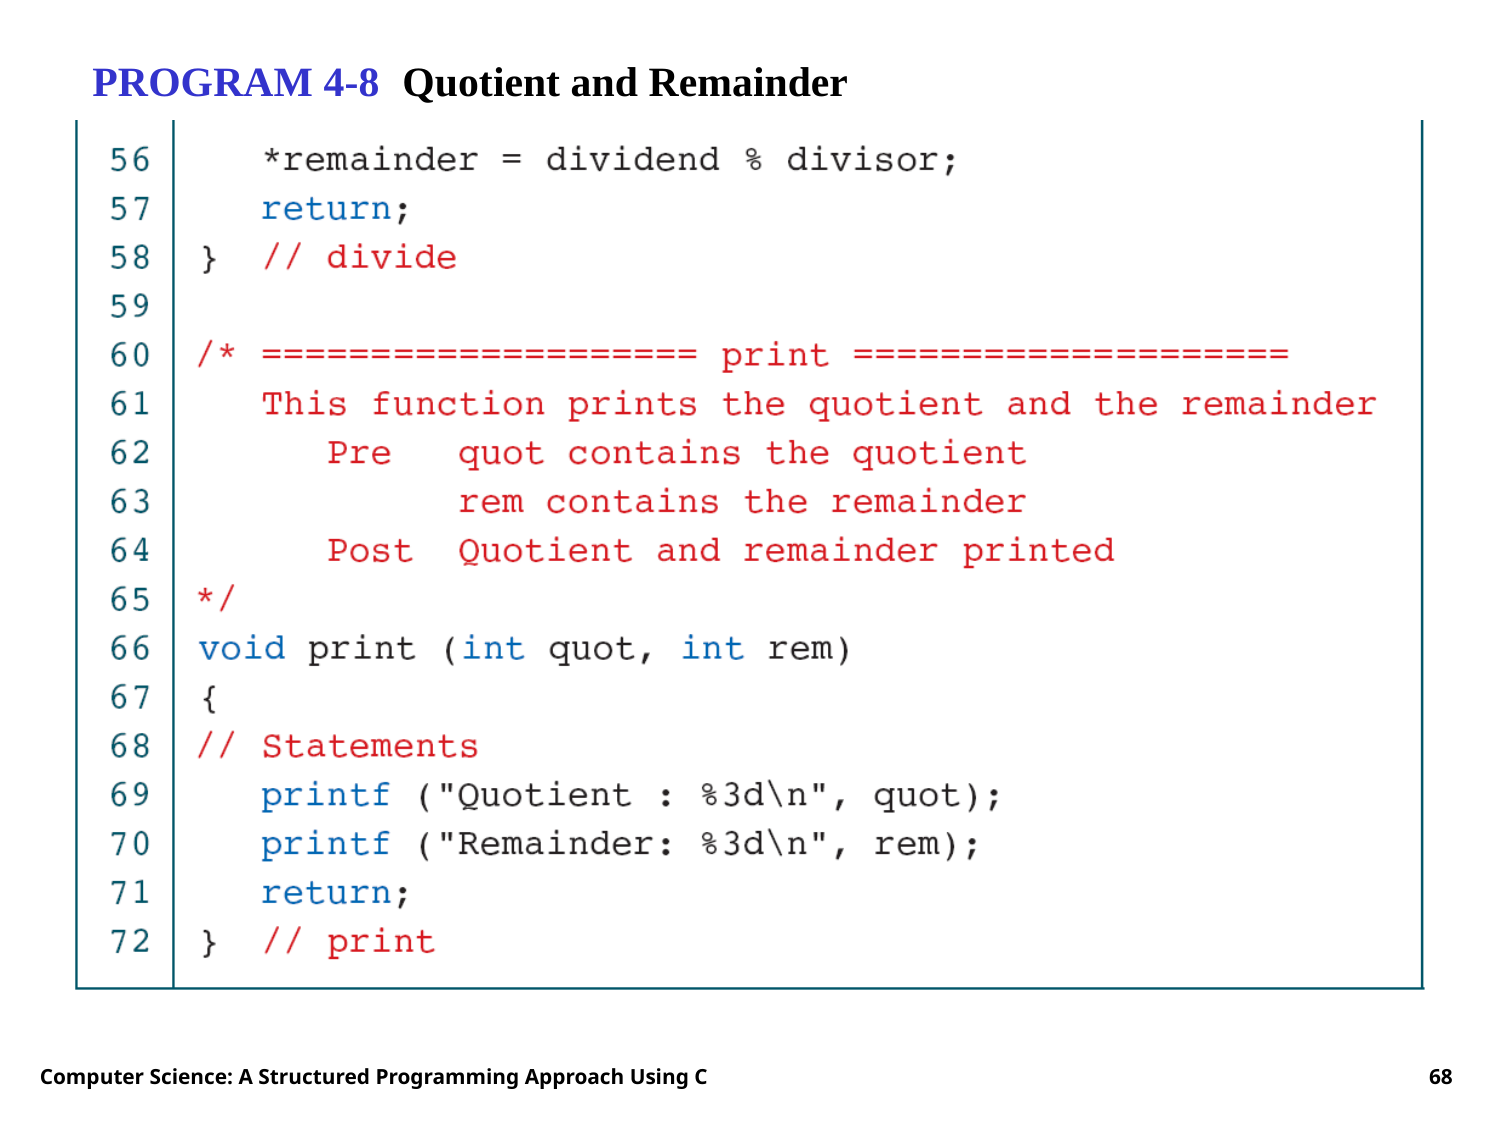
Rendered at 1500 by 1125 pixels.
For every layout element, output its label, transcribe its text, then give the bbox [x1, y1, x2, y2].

slide_number 68 [1154, 1023, 1468, 1100]
picture [175, 119, 1420, 987]
picture [62, 119, 1437, 1001]
picture [78, 119, 172, 987]
text_box PROGRAM 4-8 [77, 47, 387, 113]
text_box Quotient and Remainder [387, 47, 864, 113]
footer Computer Science: A Structured Programming Approach Using C [24, 1023, 876, 1100]
